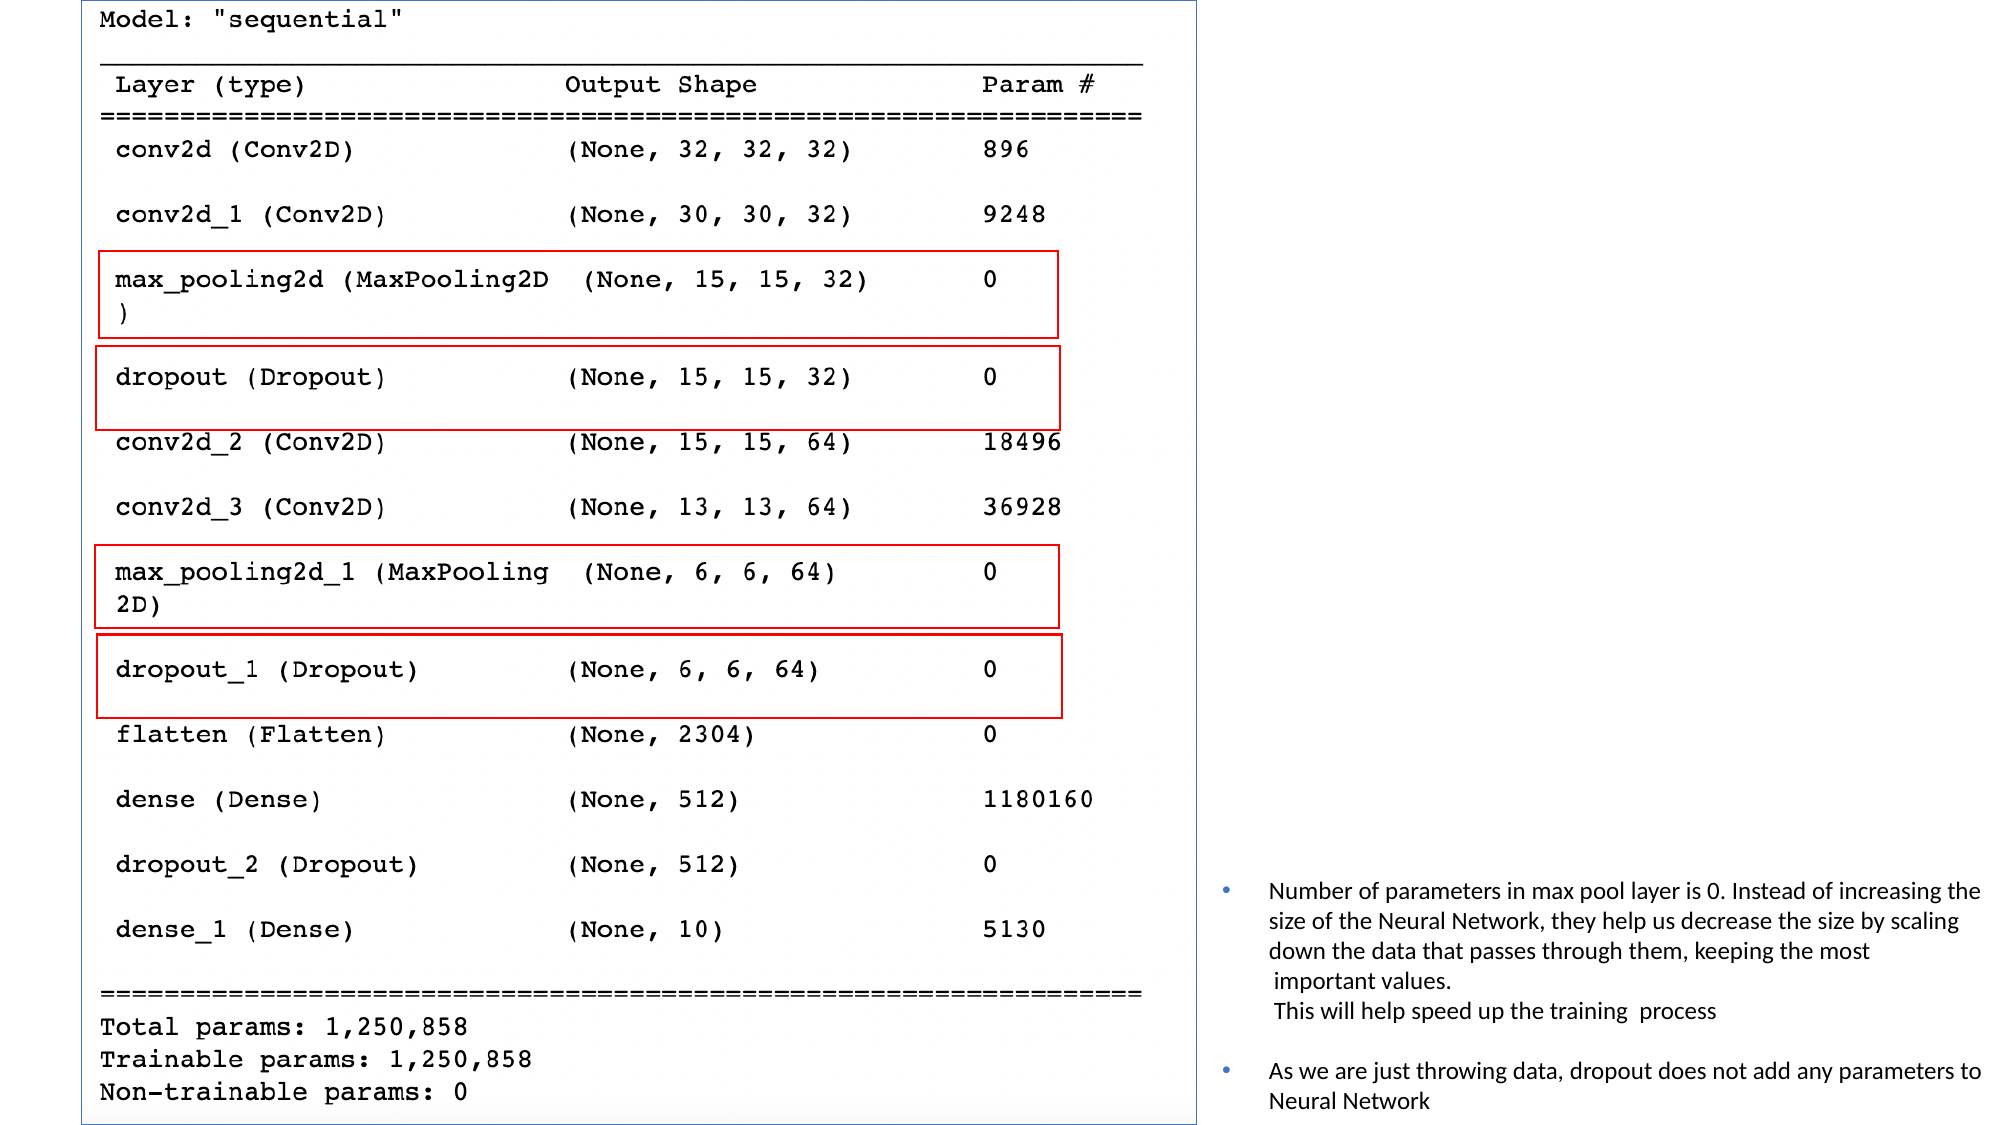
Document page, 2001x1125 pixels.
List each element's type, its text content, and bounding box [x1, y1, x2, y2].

picture [81, 0, 1197, 1125]
text_box Number of parameters in max pool layer is 0. Instead of increasing the size of the Neural Network, they help us decrease the size by scaling down the data that passes through them, keeping the most important values. This will help speed up the training process As we are just throwing data, dropout does not add any parameters to Neural Network [1207, 867, 2000, 1122]
